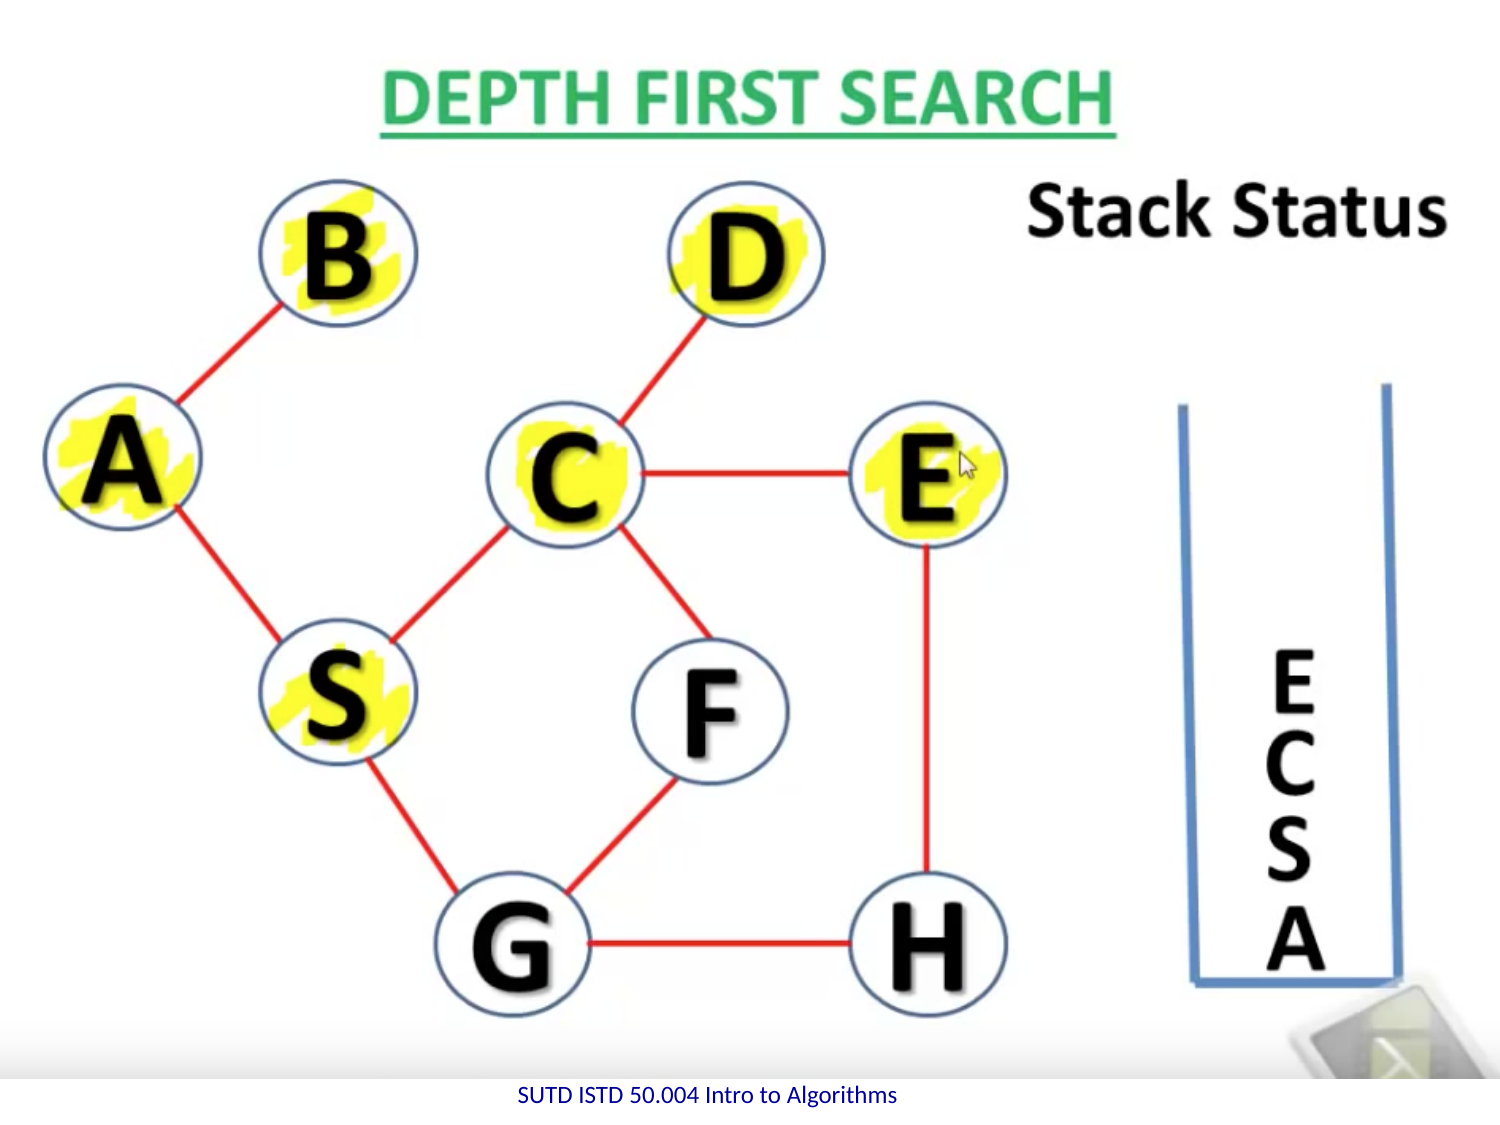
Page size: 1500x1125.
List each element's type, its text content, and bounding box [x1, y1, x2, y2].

footer SUTD ISTD 50.004 Intro to Algorithms [473, 1087, 949, 1123]
picture [0, 49, 1500, 1080]
